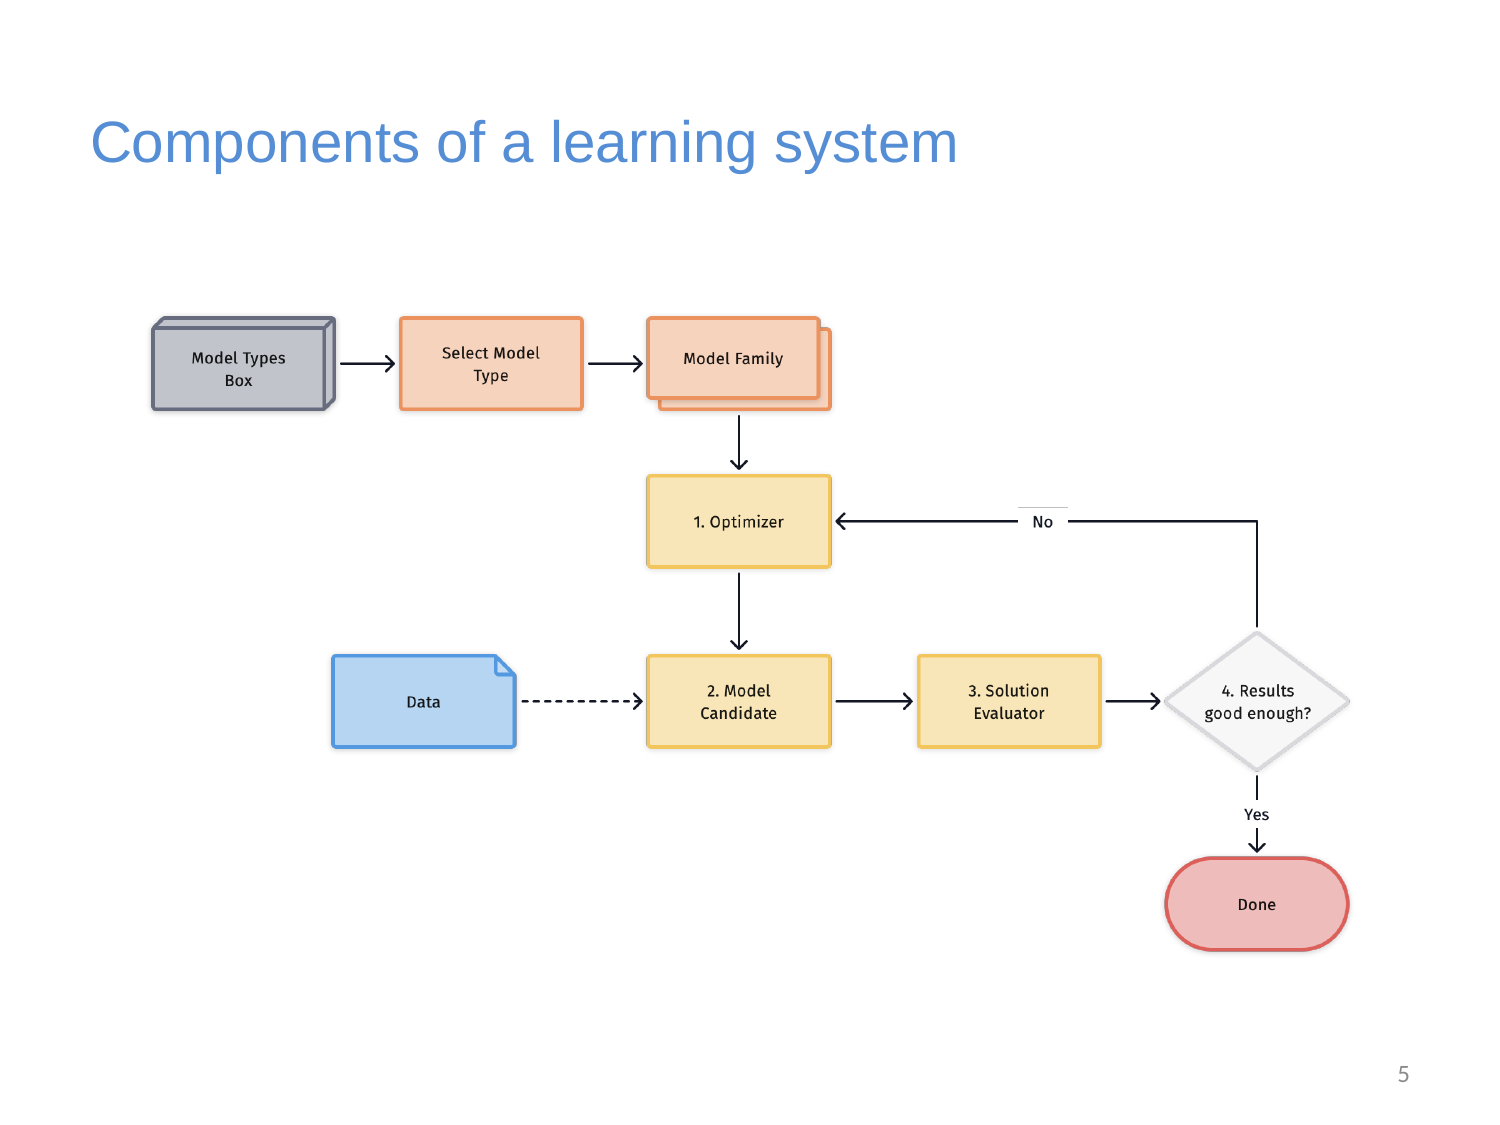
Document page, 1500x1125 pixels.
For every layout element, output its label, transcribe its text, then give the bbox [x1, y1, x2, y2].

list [97, 262, 1403, 1006]
slide_number 5 [1074, 1042, 1425, 1103]
title Components of a learning system [75, 45, 1425, 233]
